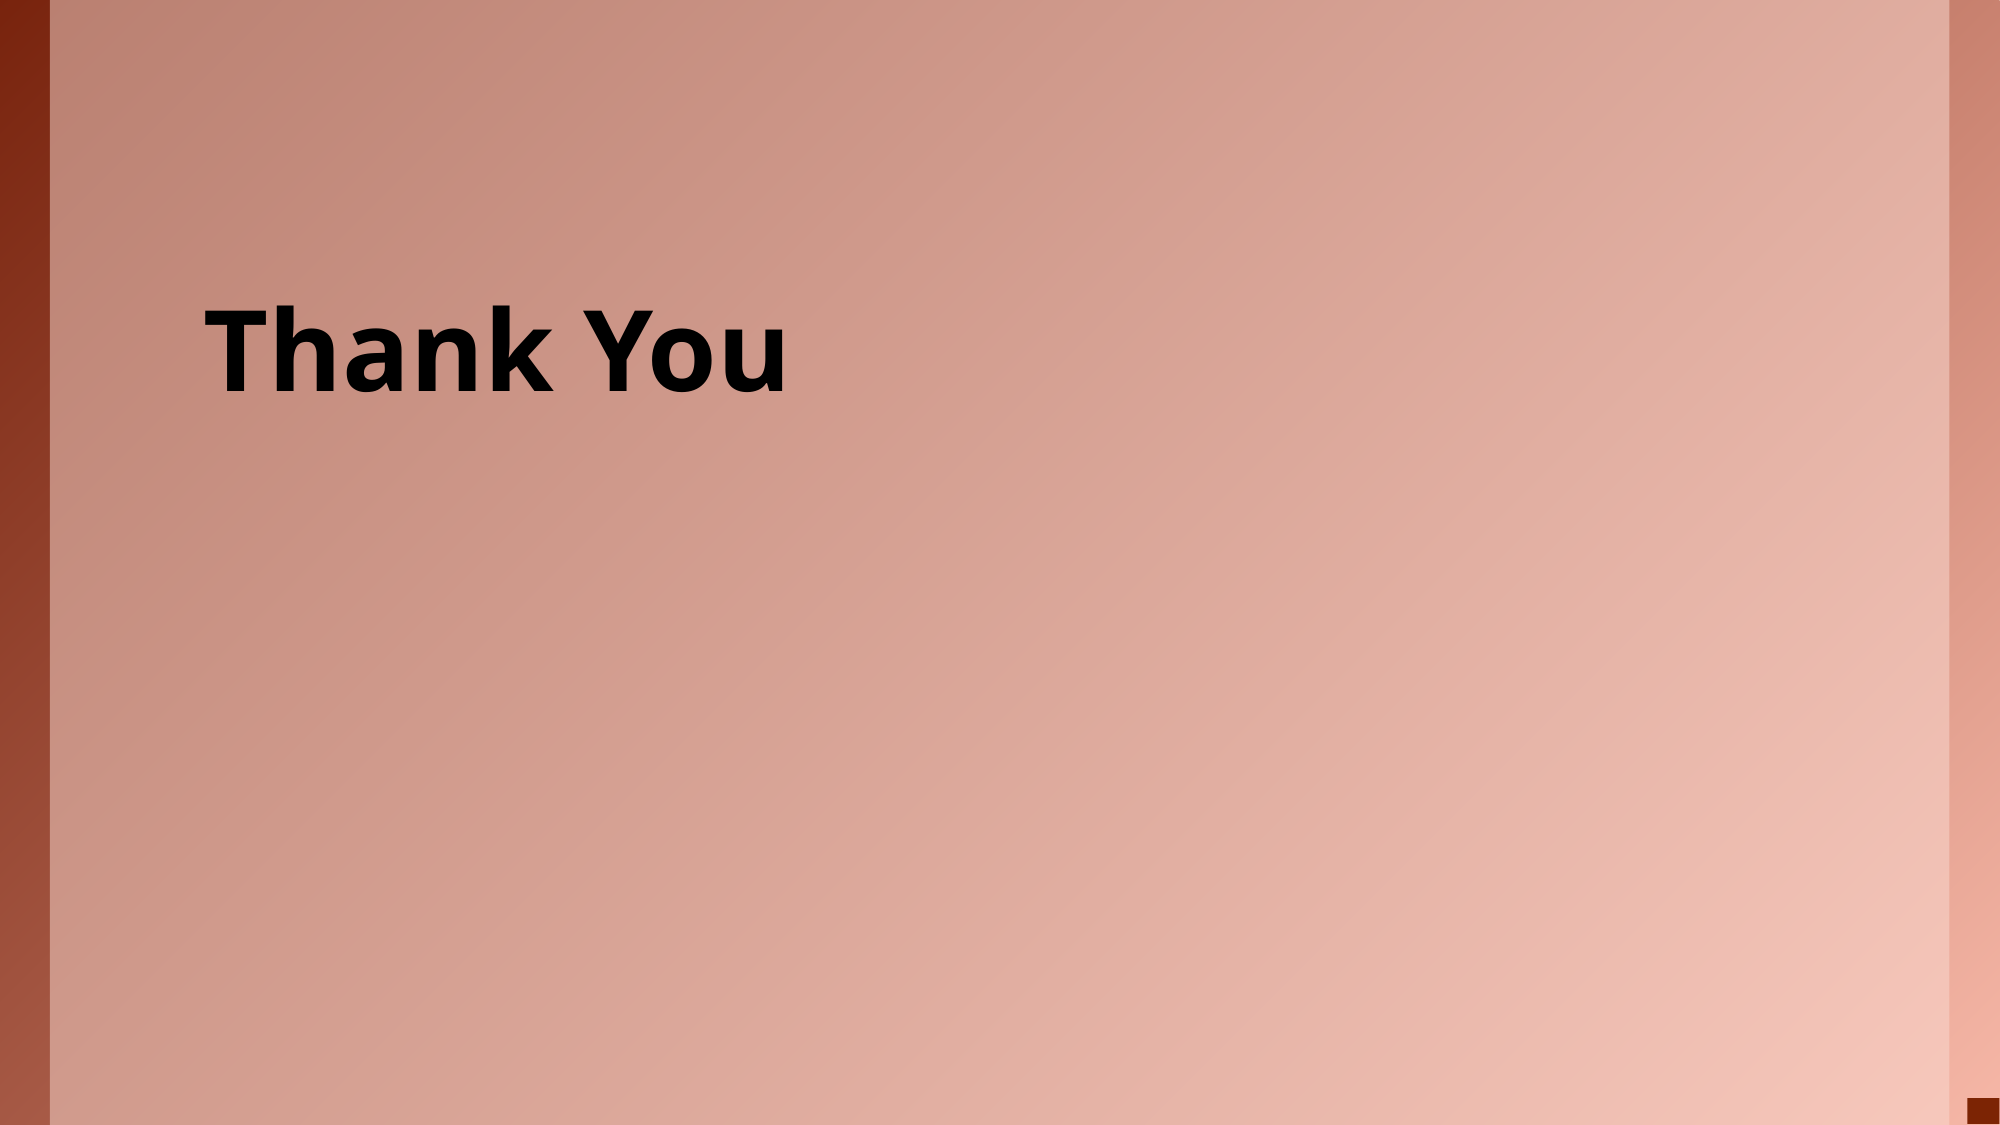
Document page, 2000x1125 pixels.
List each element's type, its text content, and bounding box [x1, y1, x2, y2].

list Thank You [183, 279, 1850, 1013]
text_box [1966, 1097, 2000, 1125]
